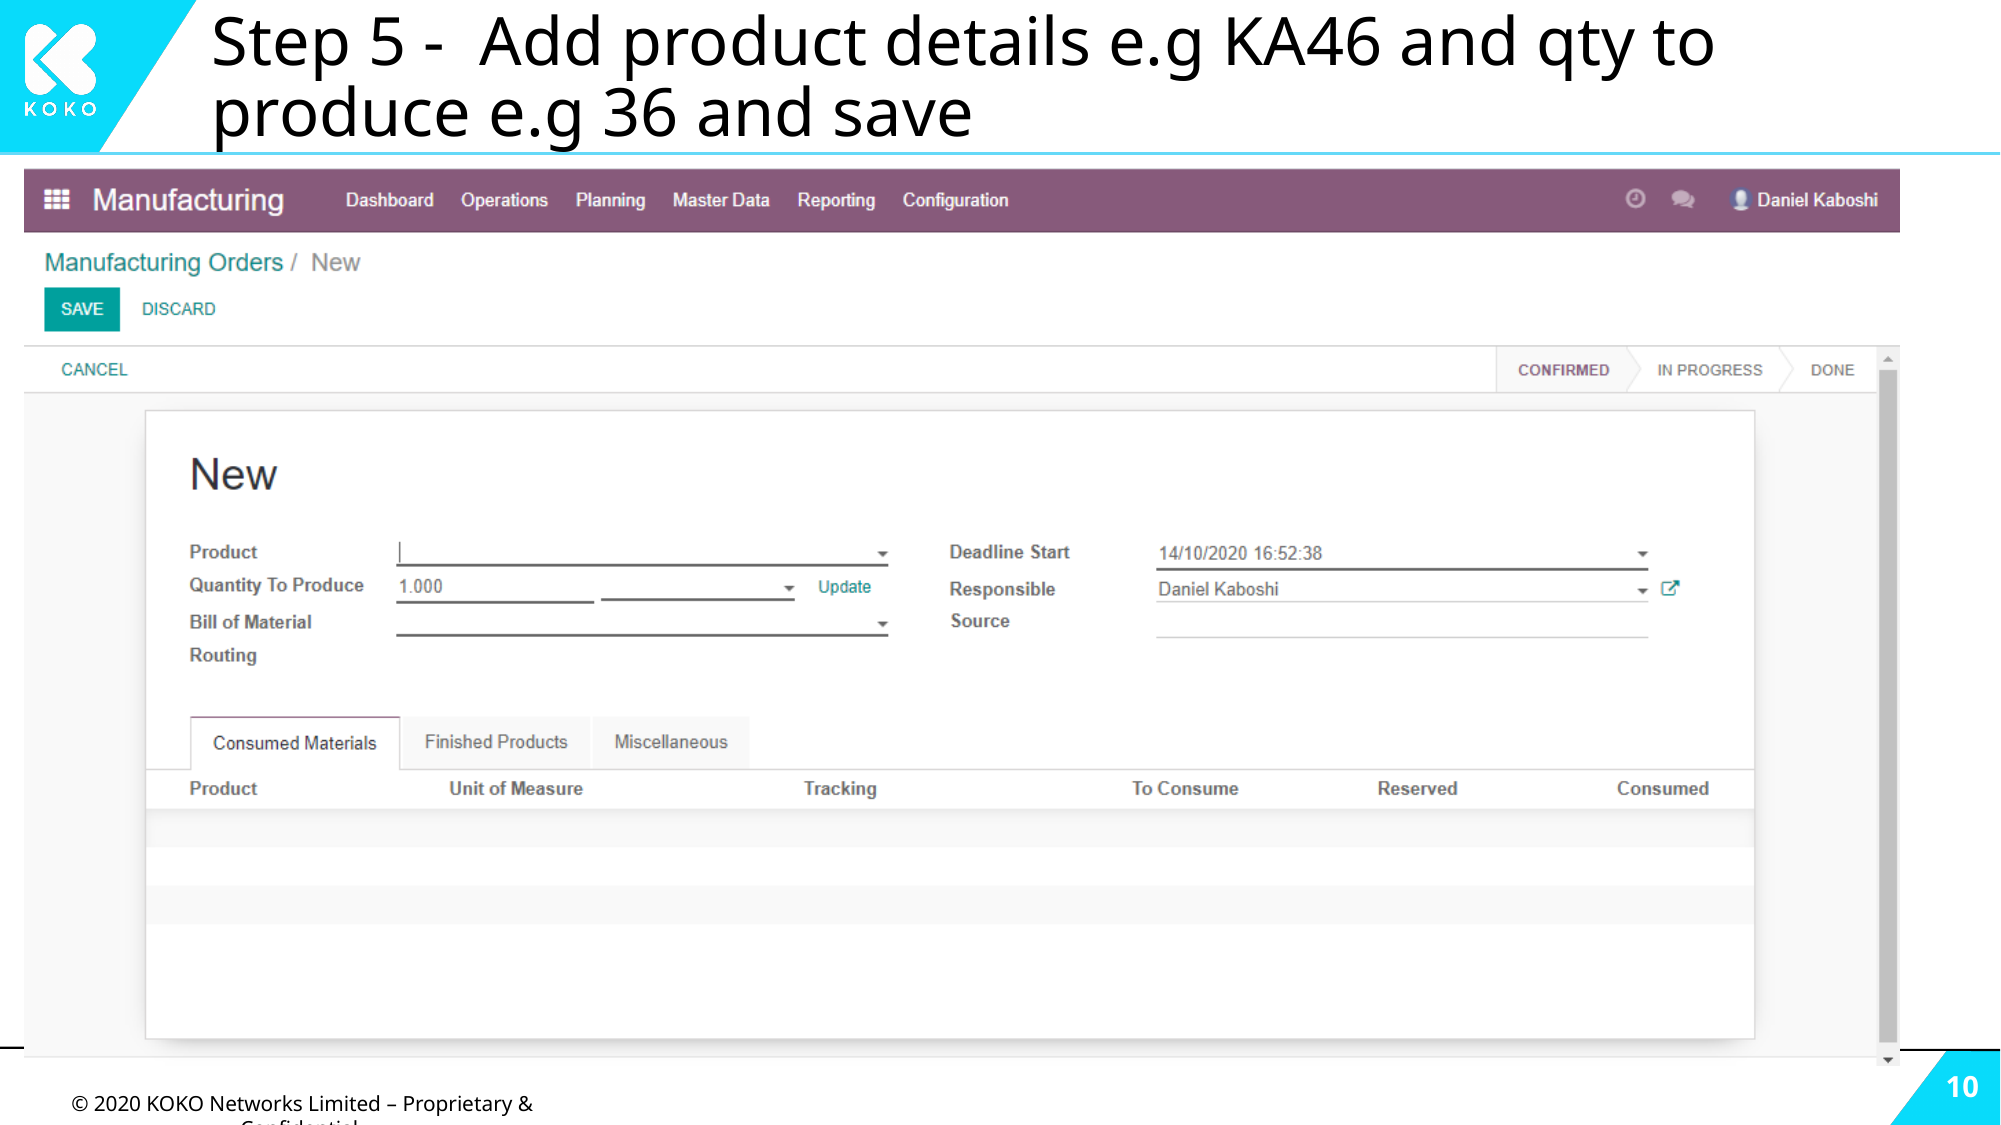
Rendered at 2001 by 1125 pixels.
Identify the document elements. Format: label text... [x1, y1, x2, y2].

slide_number ‹#› [1924, 1052, 2000, 1125]
title Step 5 - Add product details e.g KA46 and qty to produce e.g 36 and save [196, 15, 1925, 144]
picture [0, 0, 197, 152]
picture [24, 168, 1971, 1125]
